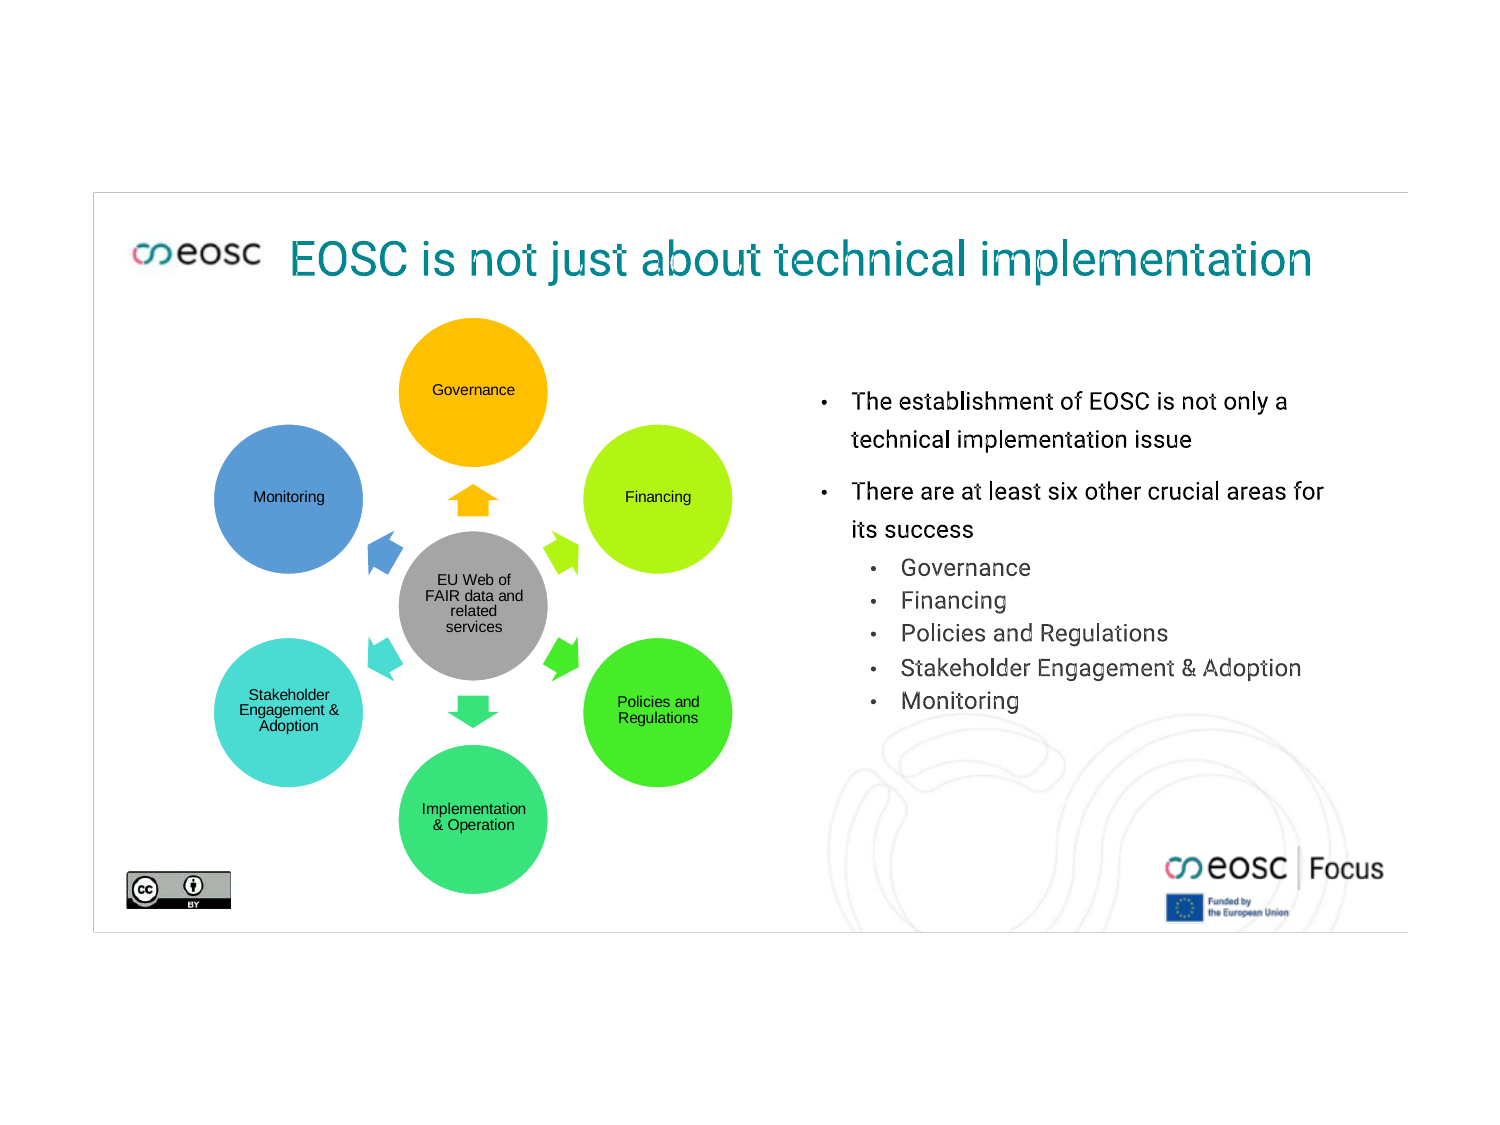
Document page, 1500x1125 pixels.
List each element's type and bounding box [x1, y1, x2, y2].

picture [91, 189, 1409, 934]
